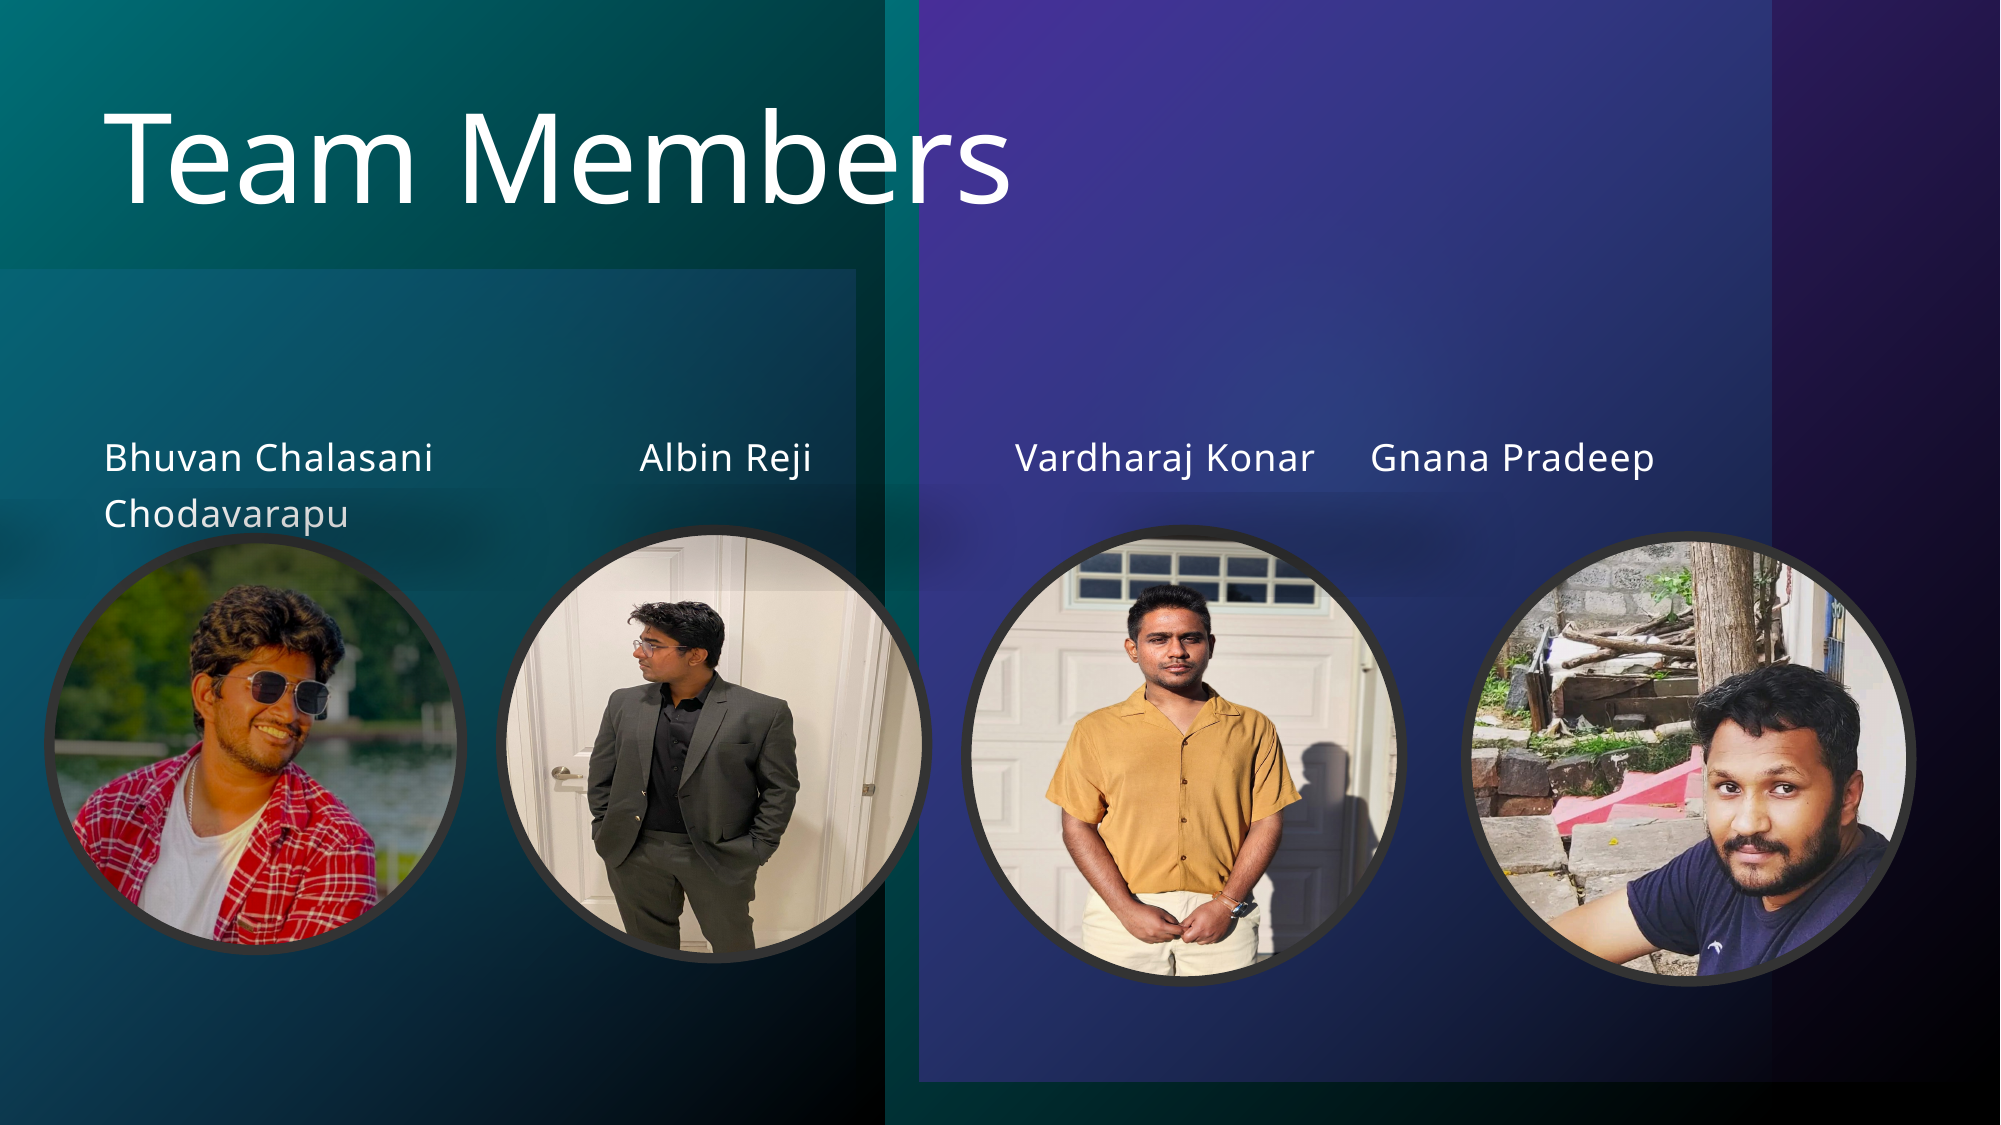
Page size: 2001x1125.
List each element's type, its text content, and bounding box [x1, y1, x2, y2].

list Bhuvan Chalasani Albin Reji Vardharaj Konar Gnana Pradeep Chodavarapu [88, 414, 1910, 538]
picture [966, 529, 1403, 982]
picture [501, 529, 928, 959]
title Team Members [88, 88, 1910, 386]
list Bhuvan Chalasani Albin Reji Vardharaj Konar Gnana Pradeep Chodavarapu [88, 577, 1910, 1035]
picture [1466, 536, 1912, 982]
picture [49, 538, 463, 950]
